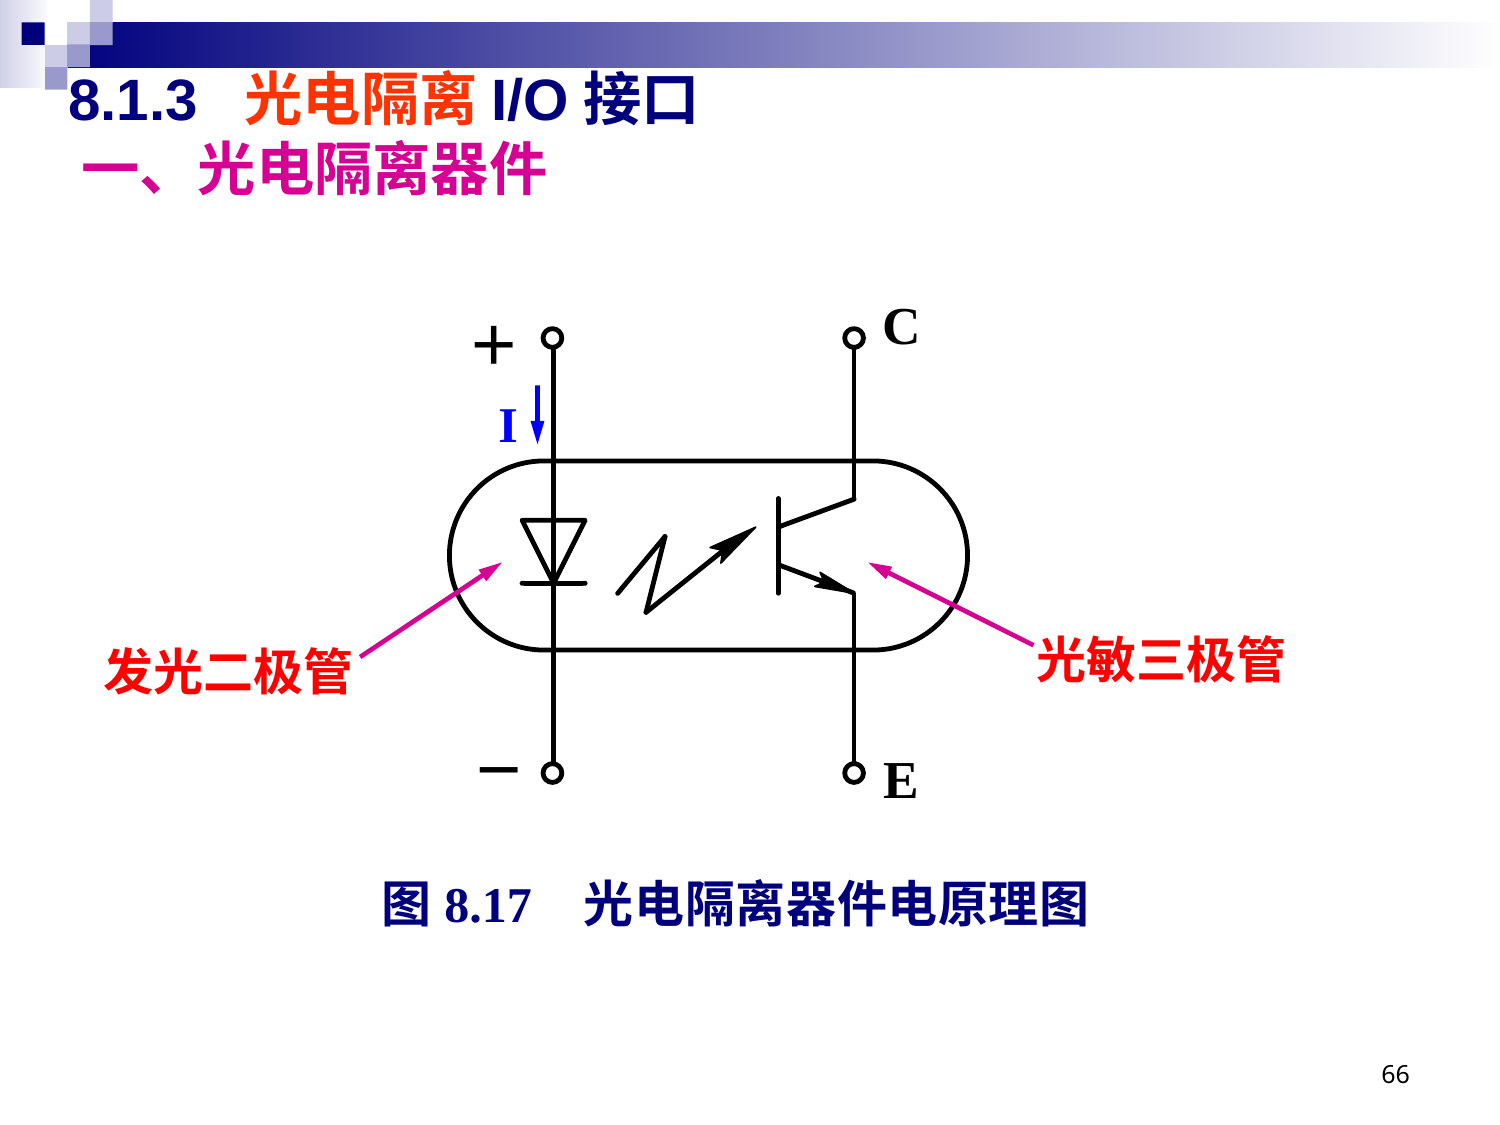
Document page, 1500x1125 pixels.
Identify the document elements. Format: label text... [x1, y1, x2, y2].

slide_number 66 [1074, 1024, 1426, 1101]
title 8.1.3 光电隔离I/O接口 一、光电隔离器件 [52, 54, 1460, 209]
text_box 发光二极管 [88, 633, 384, 708]
text_box 光敏三极管 [1021, 621, 1317, 697]
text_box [412, 224, 996, 838]
text_box 图8.17 光电隔离器件电原理图 [366, 865, 1105, 941]
